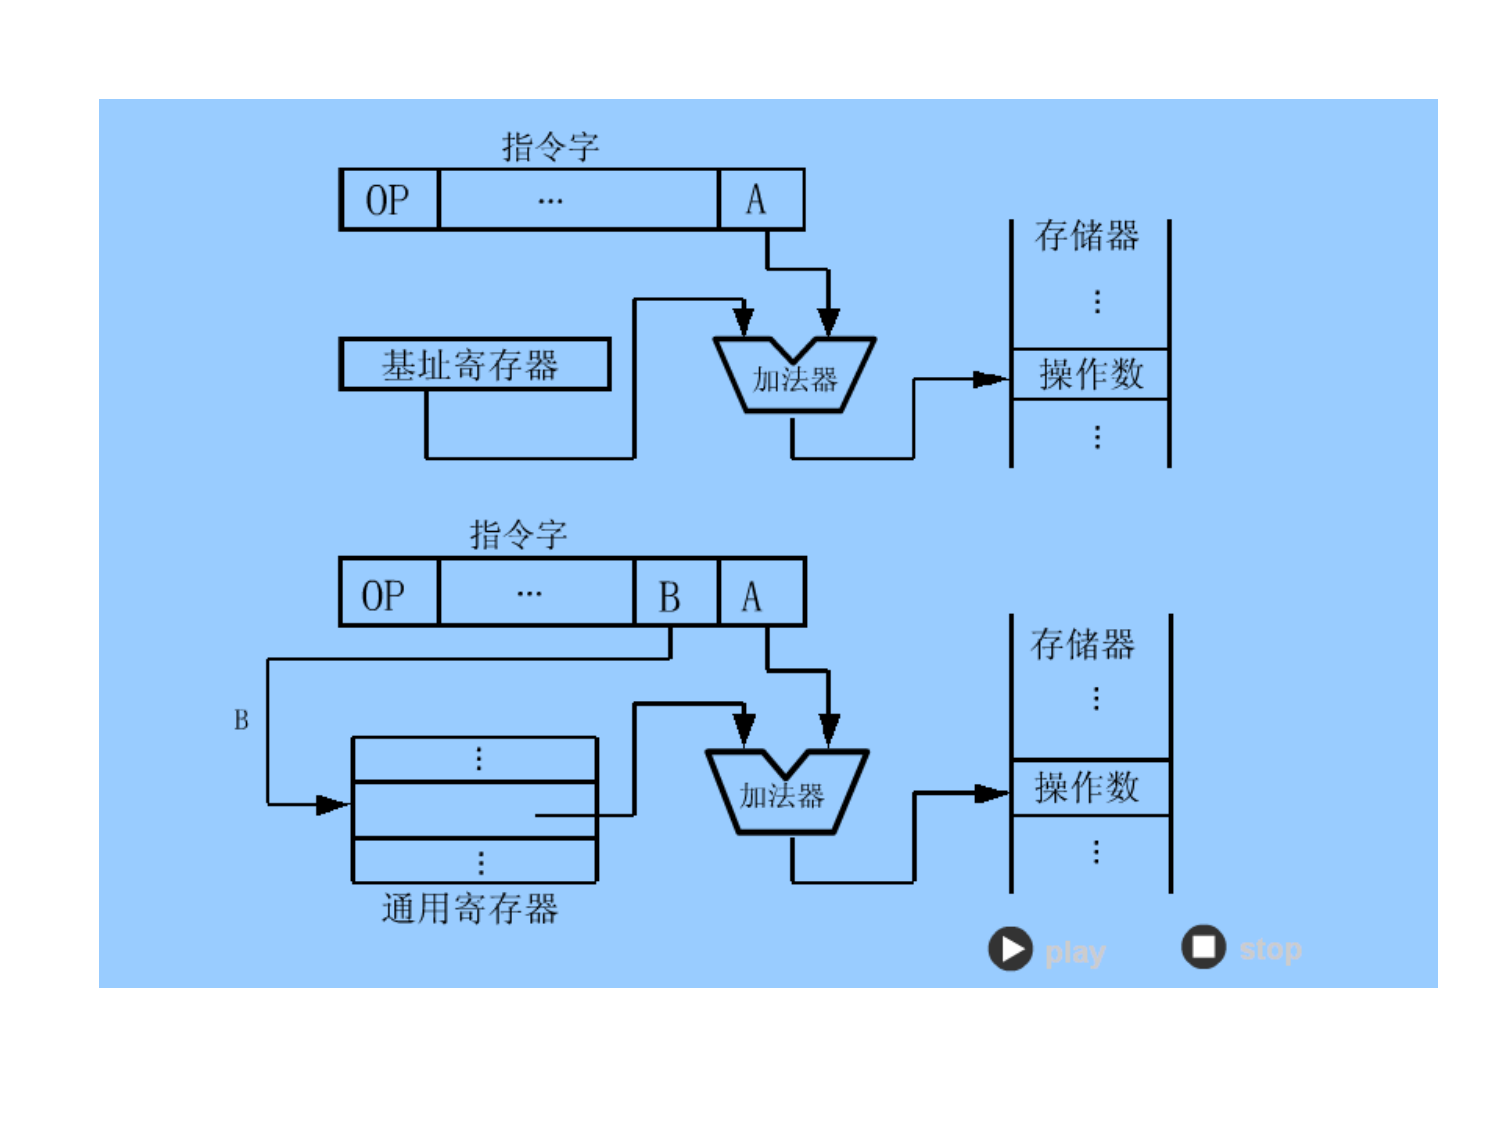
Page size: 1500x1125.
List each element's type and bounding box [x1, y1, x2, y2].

picture [99, 99, 1438, 988]
